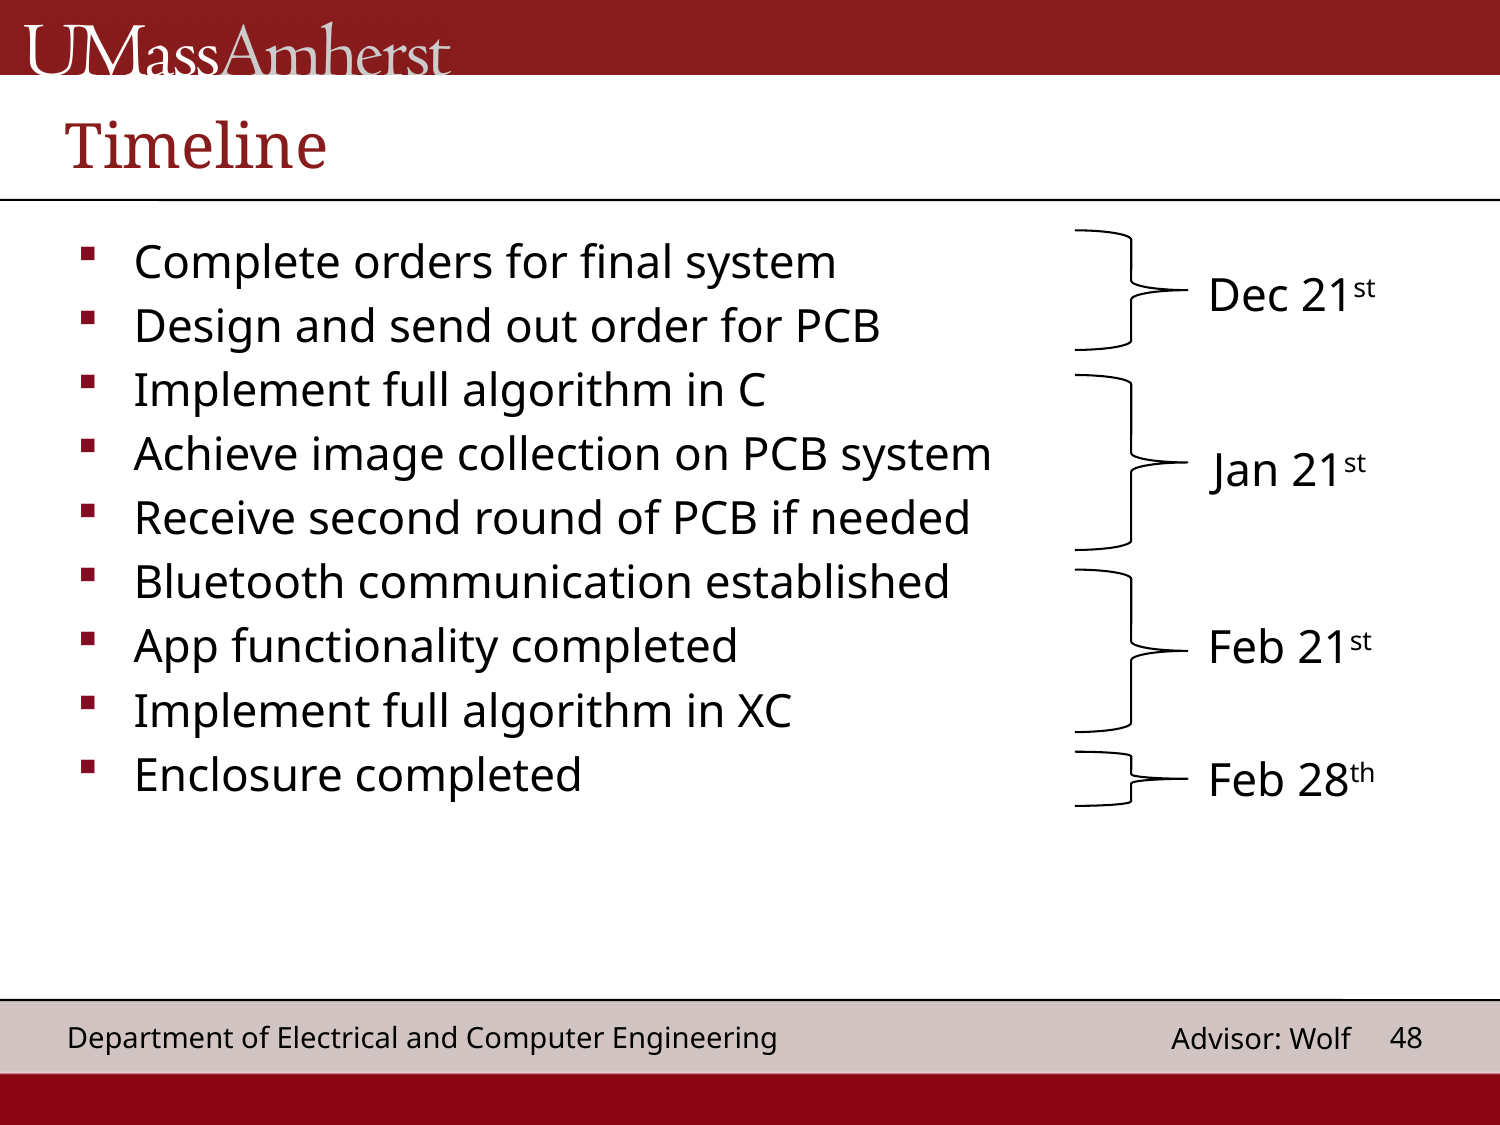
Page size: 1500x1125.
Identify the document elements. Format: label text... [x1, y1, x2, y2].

list Complete orders for final system Design and send out order for PCB Implement full algorithm in C Achieve image collection on PCB system Receive second round of PCB if needed Bluetooth communication established App functionality completed Implement full algorithm in XC Enclosure completed [62, 224, 1400, 963]
text_box [1074, 569, 1188, 733]
text_box [1074, 375, 1188, 550]
picture [0, 1002, 1500, 1125]
text_box Feb 21st [1192, 610, 1468, 681]
picture [0, 0, 1500, 75]
title Timeline [50, 99, 1500, 188]
text_box [1074, 230, 1188, 350]
text_box Feb 28th [1192, 743, 1468, 814]
text_box [1074, 751, 1188, 806]
text_box Dec 21st [1192, 258, 1468, 329]
text_box Jan 21st [1198, 433, 1474, 504]
